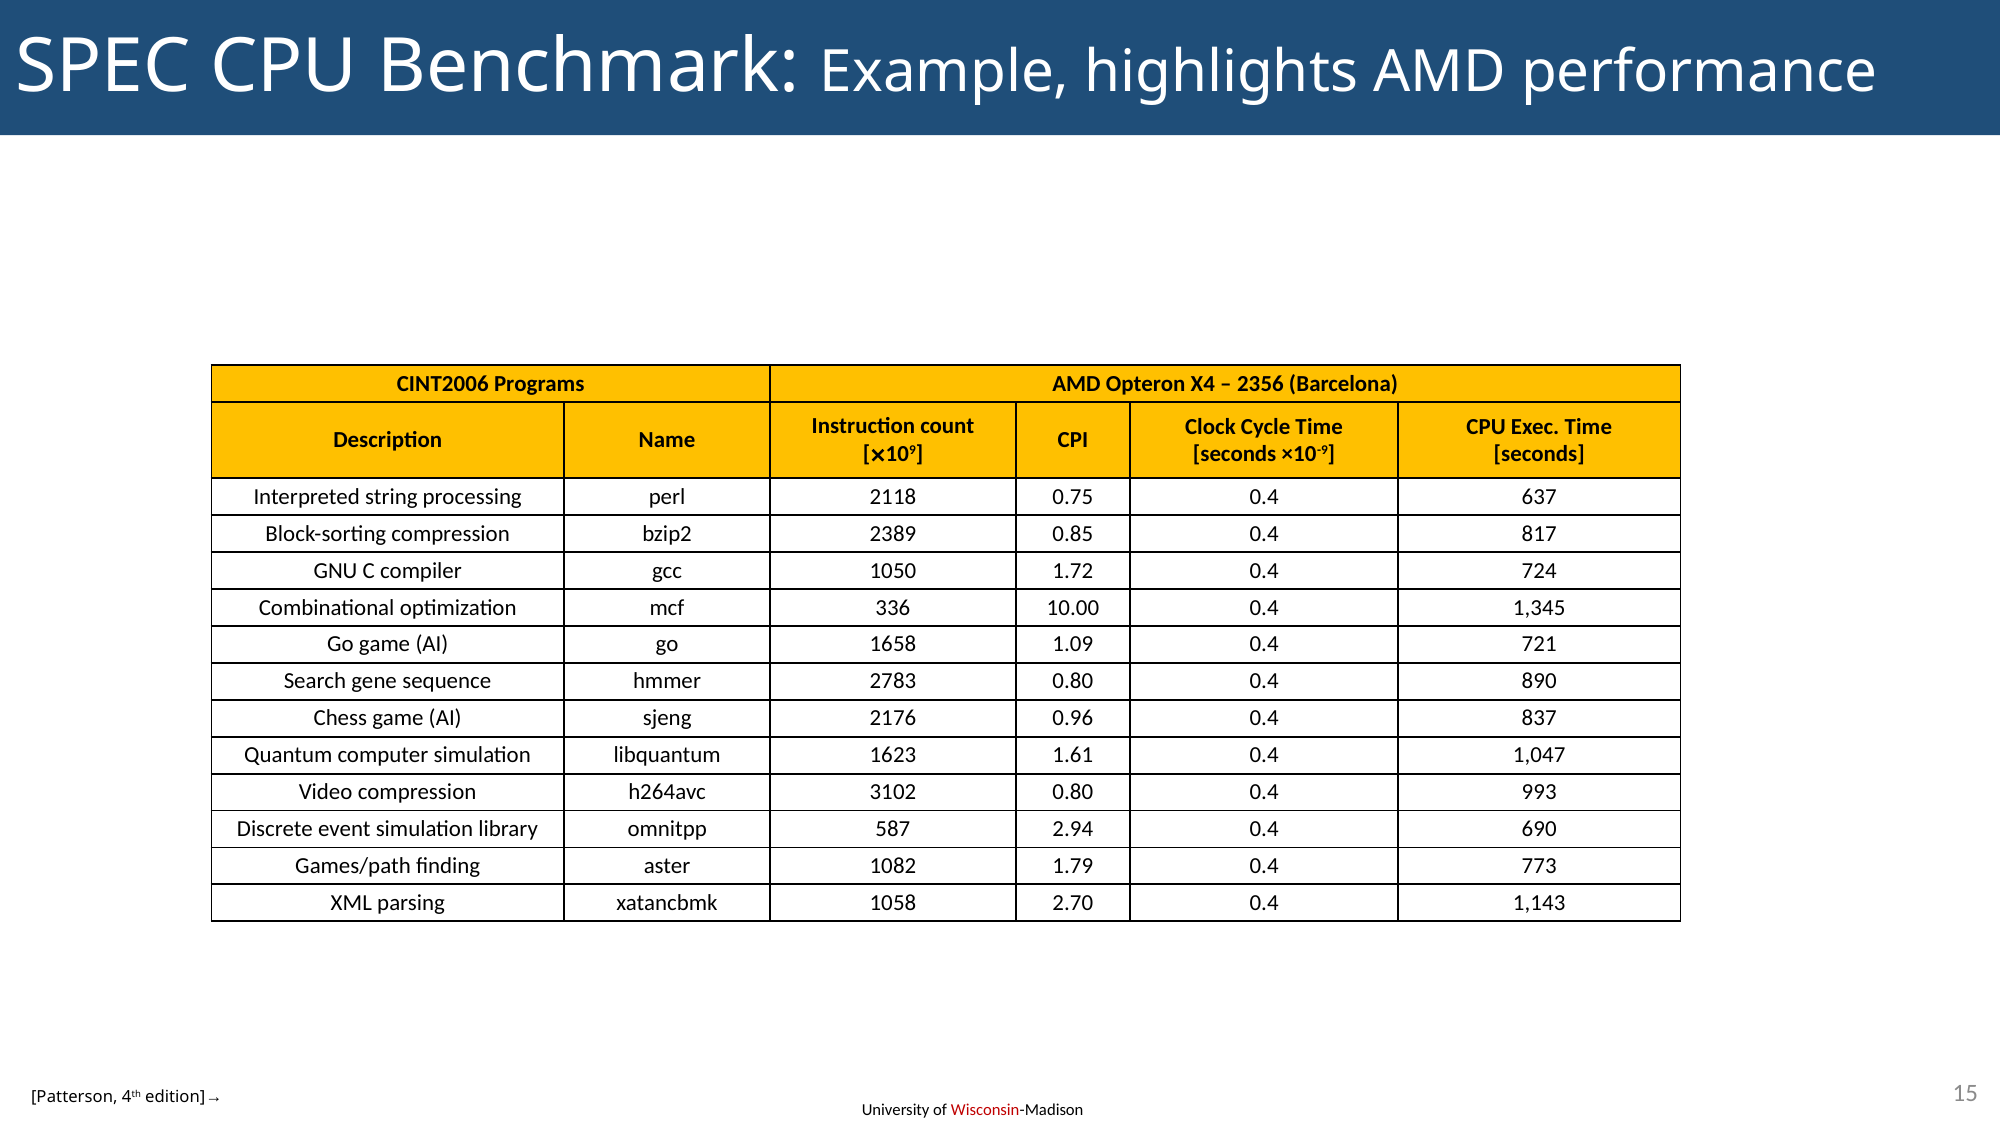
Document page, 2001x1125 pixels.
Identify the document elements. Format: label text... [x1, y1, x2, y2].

table_cell sjeng [565, 701, 769, 736]
table_cell 2389 [771, 516, 1015, 551]
table_cell Chess game (AI) [212, 701, 563, 736]
table_cell GNU C compiler [212, 553, 563, 588]
table_cell 1,047 [1399, 738, 1680, 773]
table_cell 0.80 [1017, 775, 1129, 810]
table_cell XML parsing [212, 885, 563, 920]
table_cell 0.4 [1131, 848, 1397, 883]
table_cell Interpreted string processing [212, 479, 563, 514]
table_cell Search gene sequence [212, 664, 563, 699]
table_cell 0.4 [1131, 664, 1397, 699]
table_cell Combinational optimization [212, 590, 563, 625]
table_cell 637 [1399, 479, 1680, 514]
table_cell Video compression [212, 775, 563, 810]
table_cell 0.4 [1131, 738, 1397, 773]
table_cell 1.09 [1017, 627, 1129, 662]
slide_number 15 [1879, 1069, 1994, 1114]
table_cell 993 [1399, 775, 1680, 810]
table_cell 837 [1399, 701, 1680, 736]
table_cell Go game (AI) [212, 627, 563, 662]
table_cell CPI [1017, 403, 1129, 477]
table_cell 0.4 [1131, 479, 1397, 514]
table_cell Quantum computer simulation [212, 738, 563, 773]
table_cell 0.4 [1131, 701, 1397, 736]
table_cell 1082 [771, 848, 1015, 883]
table_cell 773 [1399, 848, 1680, 883]
table_cell 1.61 [1017, 738, 1129, 773]
title SPEC CPU Benchmark: Example, highlights AMD performance [0, 0, 2000, 136]
table_cell mcf [565, 590, 769, 625]
table_cell gcc [565, 553, 769, 588]
text_box [Patterson, 4th edition]→ [16, 1078, 254, 1114]
table_header CINT2006 Programs [212, 366, 769, 401]
table_cell 890 [1399, 664, 1680, 699]
table_cell 1623 [771, 738, 1015, 773]
table_cell 0.4 [1131, 516, 1397, 551]
table_cell 817 [1399, 516, 1680, 551]
table_cell hmmer [565, 664, 769, 699]
table_cell Name [565, 403, 769, 477]
table_cell go [565, 627, 769, 662]
table_cell libquantum [565, 738, 769, 773]
table_cell bzip2 [565, 516, 769, 551]
table_cell 0.4 [1131, 590, 1397, 625]
table_cell aster [565, 848, 769, 883]
table_cell 0.75 [1017, 479, 1129, 514]
table_cell Block-sorting compression [212, 516, 563, 551]
table_cell 3102 [771, 775, 1015, 810]
table_cell 1050 [771, 553, 1015, 588]
table_cell h264avc [565, 775, 769, 810]
table_cell Clock Cycle Time [seconds ×10-9] [1131, 403, 1397, 477]
table_cell 587 [771, 811, 1015, 847]
table_cell 690 [1399, 811, 1680, 847]
table_cell Discrete event simulation library [212, 811, 563, 847]
table_cell 1,345 [1399, 590, 1680, 625]
table_cell 0.4 [1131, 627, 1397, 662]
table_cell 336 [771, 590, 1015, 625]
table_cell 0.4 [1131, 775, 1397, 810]
table_cell CPU Exec. Time [seconds] [1399, 403, 1680, 477]
table_cell 724 [1399, 553, 1680, 588]
table_cell 1.72 [1017, 553, 1129, 588]
table_cell 2118 [771, 479, 1015, 514]
table_cell 0.4 [1131, 885, 1397, 920]
table_cell 721 [1399, 627, 1680, 662]
table_cell xatancbmk [565, 885, 769, 920]
table_cell 0.96 [1017, 701, 1129, 736]
table_cell 0.80 [1017, 664, 1129, 699]
table_cell 1658 [771, 627, 1015, 662]
table_cell 2.70 [1017, 885, 1129, 920]
table_cell 2.94 [1017, 811, 1129, 847]
table_cell 1058 [771, 885, 1015, 920]
table_cell 1,143 [1399, 885, 1680, 920]
table_cell 10.00 [1017, 590, 1129, 625]
table_cell 0.4 [1131, 553, 1397, 588]
table_cell 1.79 [1017, 848, 1129, 883]
table_cell perl [565, 479, 769, 514]
table_cell omnitpp [565, 811, 769, 847]
table_cell 2783 [771, 664, 1015, 699]
table_cell Games/path finding [212, 848, 563, 883]
table_cell 0.85 [1017, 516, 1129, 551]
table_header AMD Opteron X4 – 2356 (Barcelona) [771, 366, 1680, 401]
table_cell Instruction count [×109] [771, 403, 1015, 477]
table_cell 0.4 [1131, 811, 1397, 847]
table_cell 2176 [771, 701, 1015, 736]
table_cell Description [212, 403, 563, 477]
